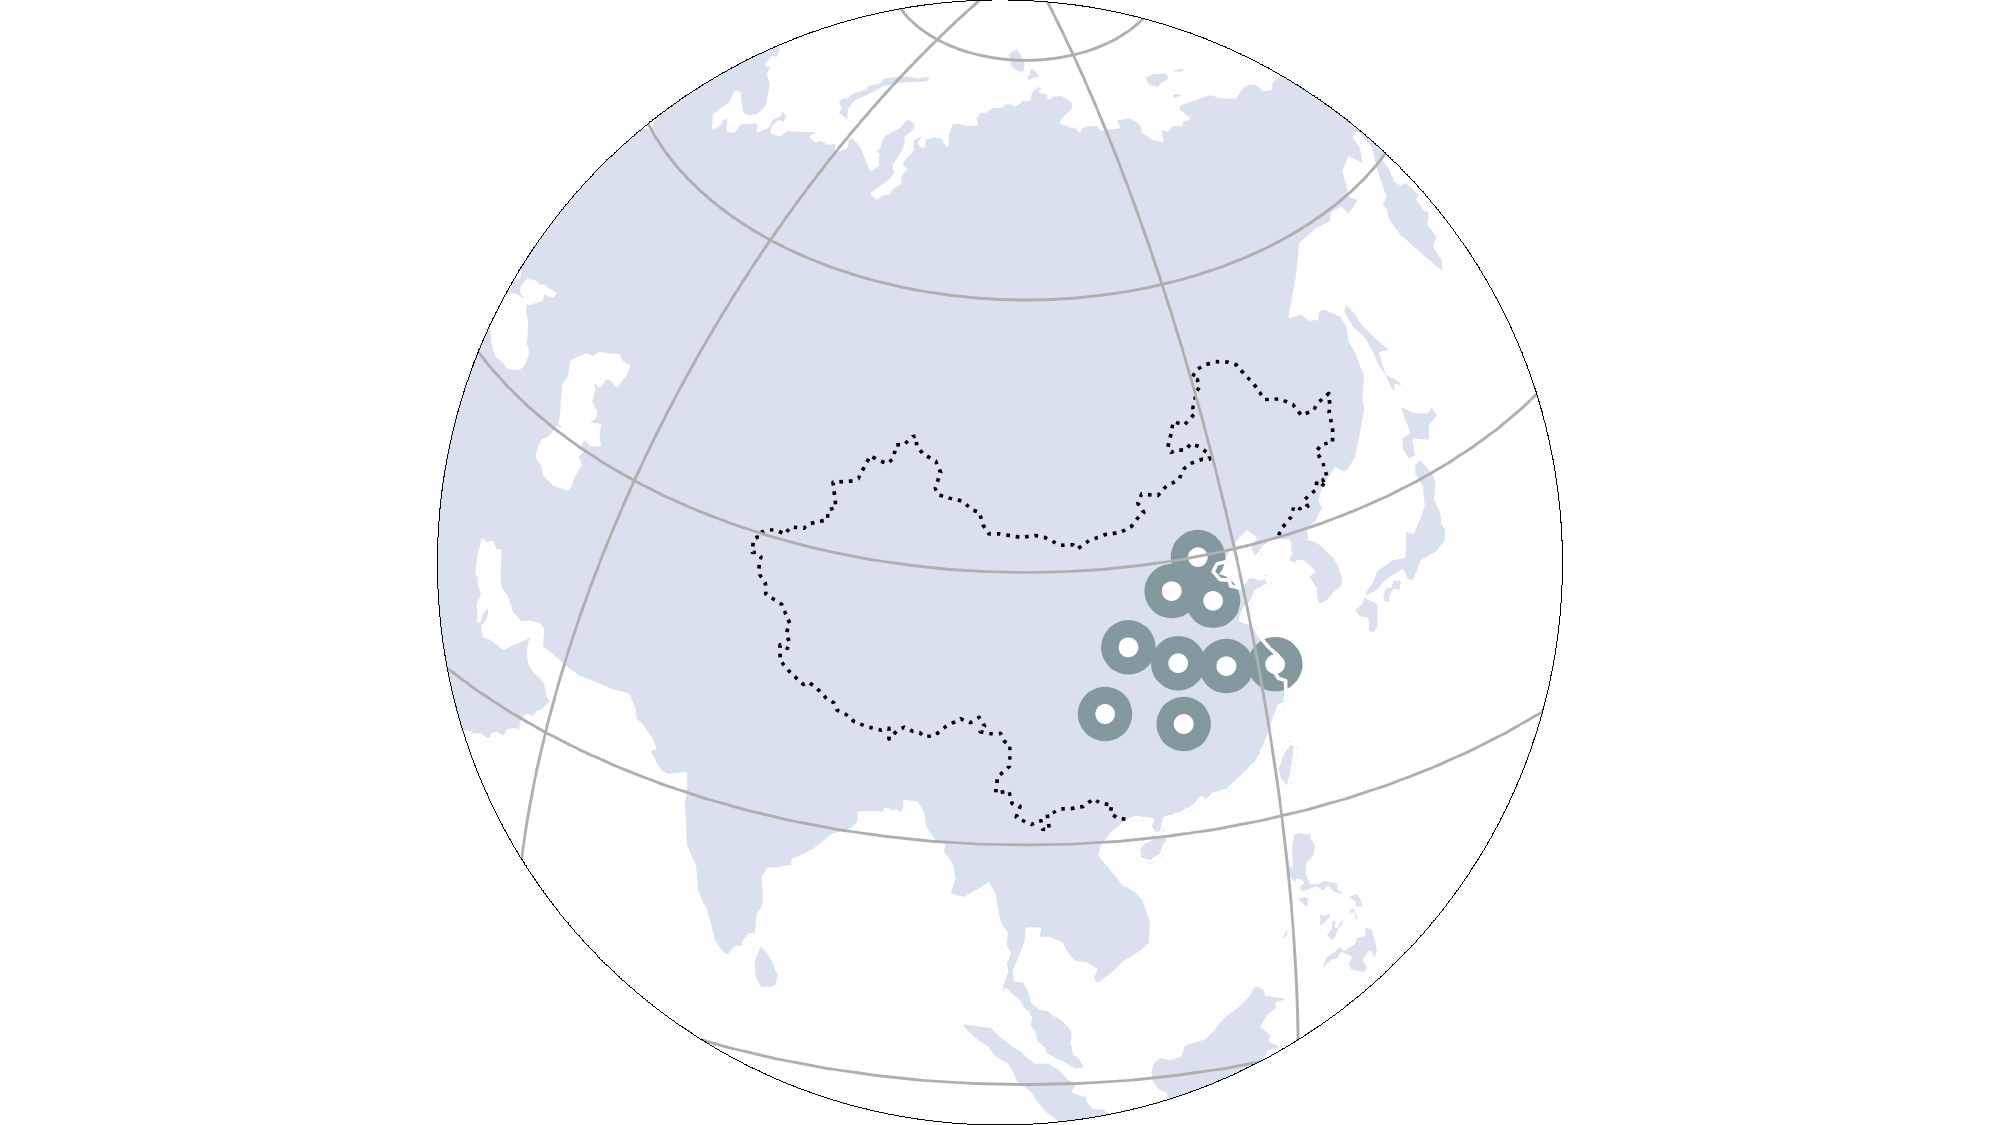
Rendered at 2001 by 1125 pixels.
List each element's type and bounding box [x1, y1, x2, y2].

picture [436, 0, 1563, 1125]
